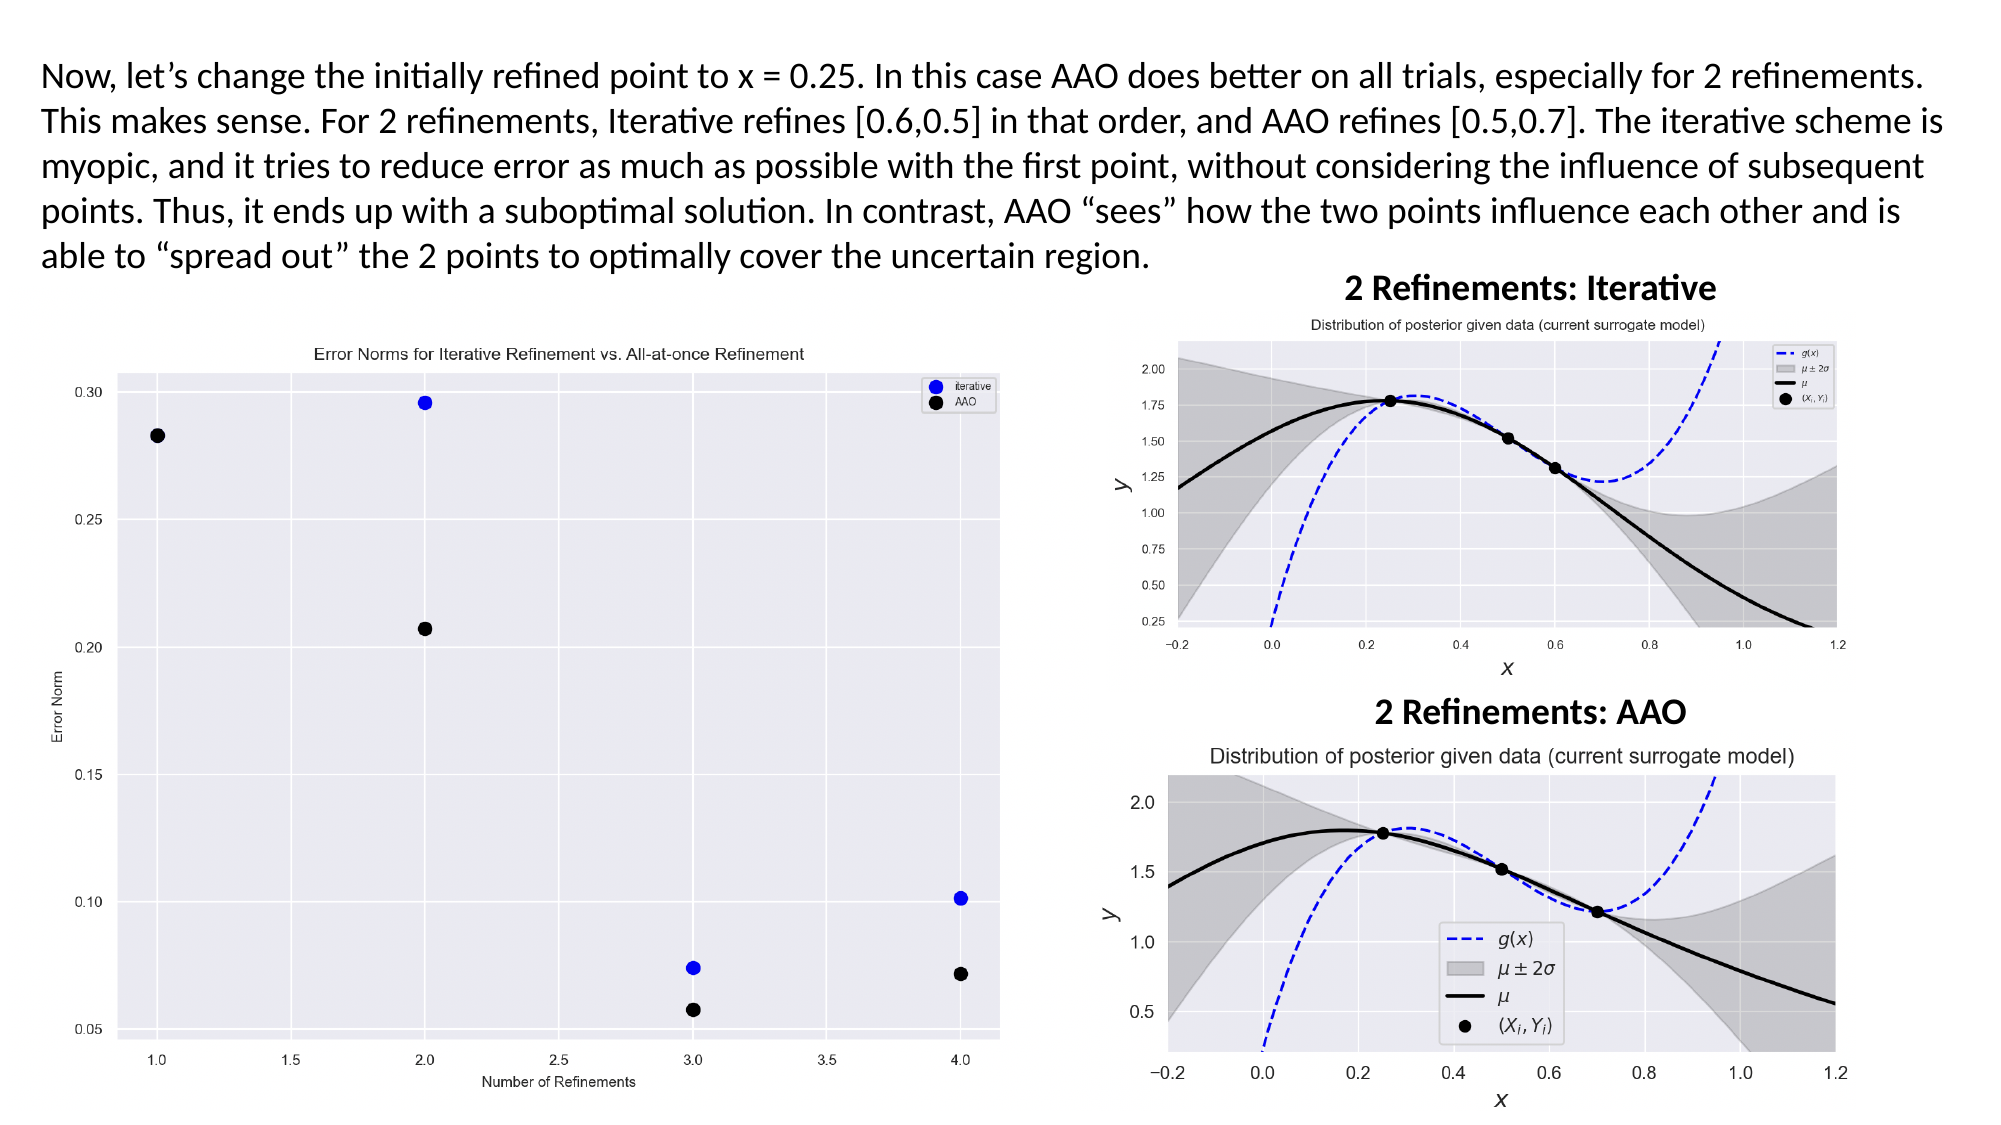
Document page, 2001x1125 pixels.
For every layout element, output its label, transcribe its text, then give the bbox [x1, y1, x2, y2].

text_box 2 Refinements: AAO [1359, 692, 1703, 729]
picture [7, 286, 1856, 1111]
picture [1106, 311, 1856, 692]
text_box 2 Refinements: Iterative [1329, 256, 1733, 311]
text_box Now, let’s change the initially refined point to x = 0.25. In this case AAO does better on all trials, especially for 2 refinements. This makes sense. For 2 refinements, Iterative refines [0.6,0.5] in that order, and AAO refines [0.5,0.7]. The iterative scheme is myopic, and it tries to reduce error as much as possible with the first point, without considering the influence of subsequent points. Thus, it ends up with a suboptimal solution. In contrast, AAO “sees” how the two points influence each other and is able to “spread out” the 2 points to optimally cover the uncertain region. [26, 43, 1974, 284]
